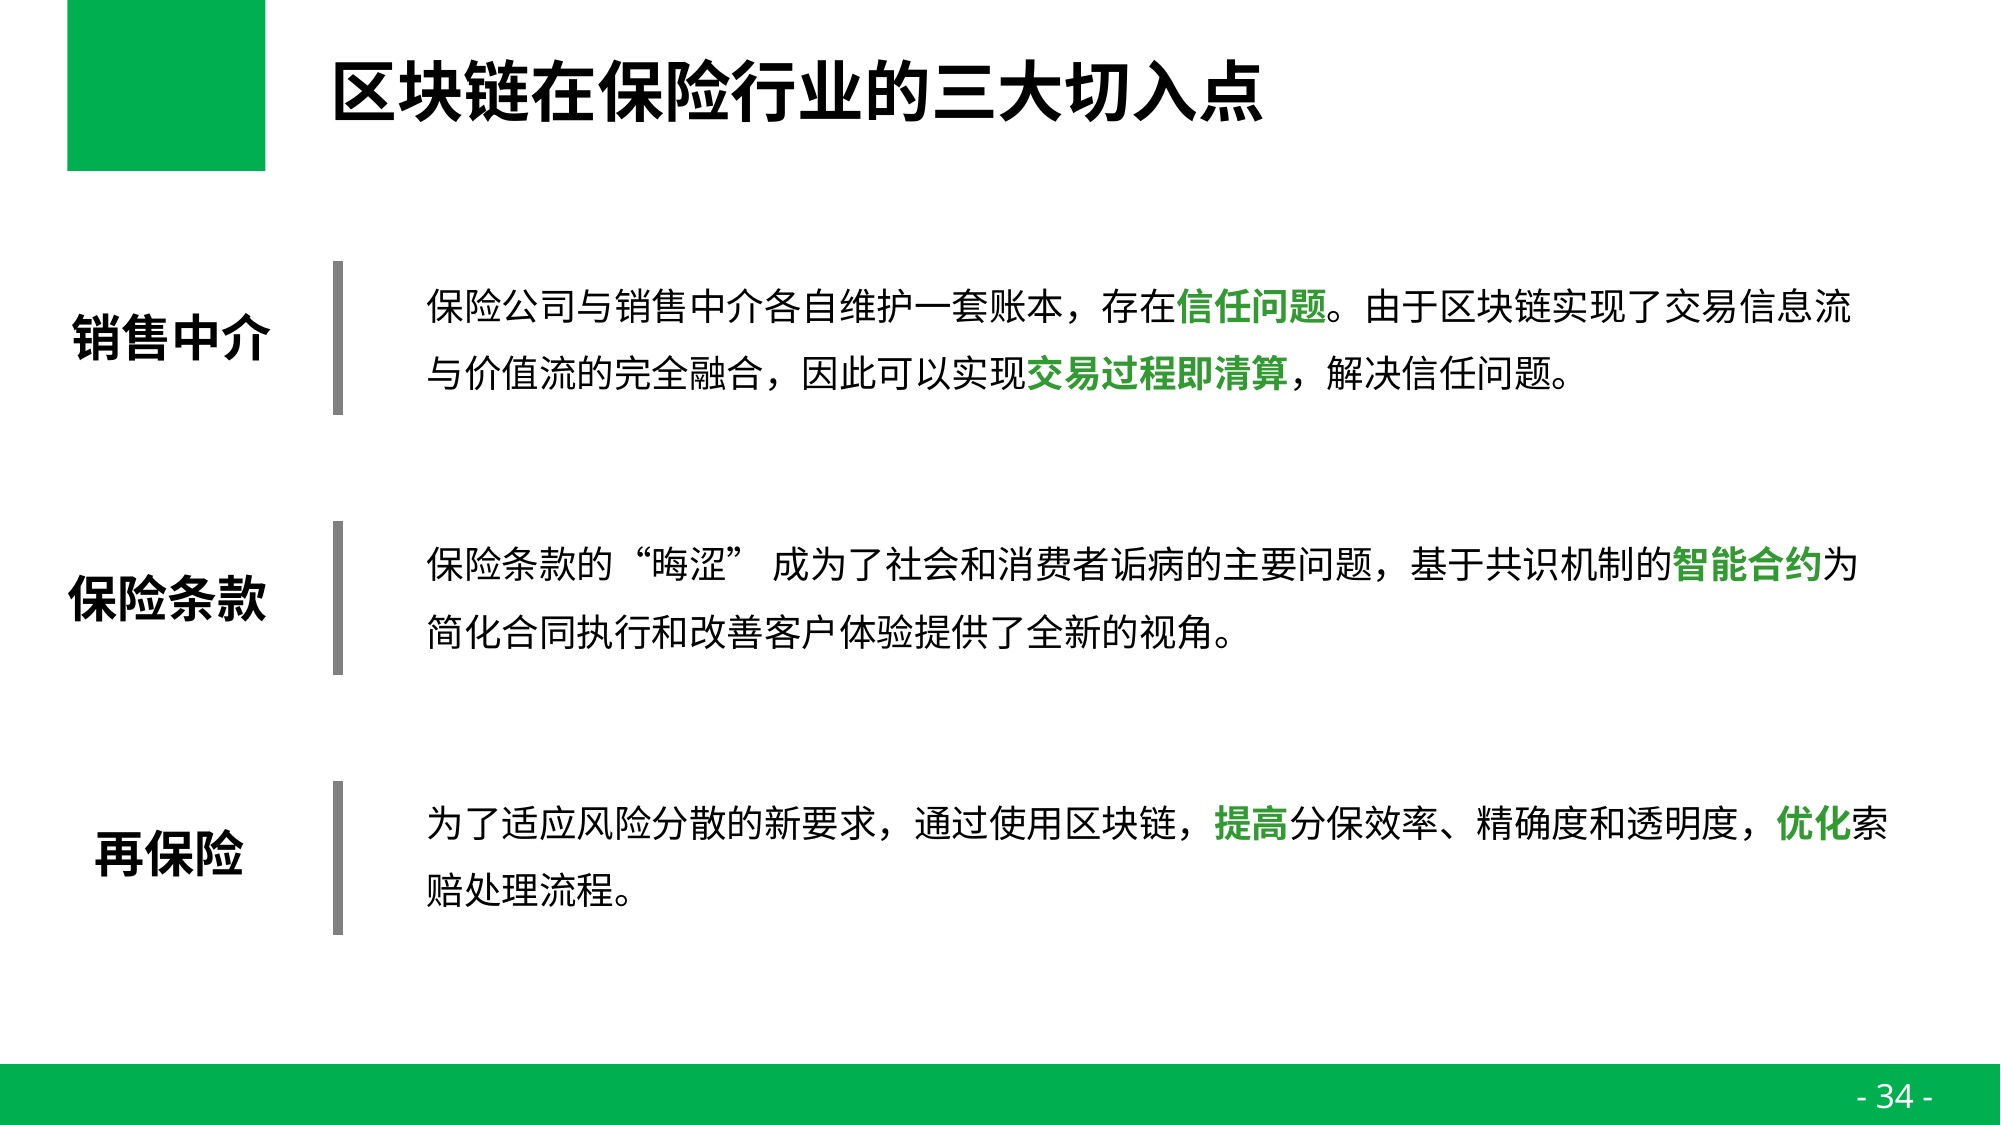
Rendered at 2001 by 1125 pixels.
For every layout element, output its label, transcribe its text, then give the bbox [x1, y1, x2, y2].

text_box 销售中介 [30, 299, 312, 374]
title 区块链在保险行业的三大切入点 [315, 36, 1889, 155]
text_box 保险条款的“晦涩” 成为了社会和消费者诟病的主要问题，基于共识机制的智能合约为简化合同执行和改善客户体验提供了全新的视角。 [411, 511, 1911, 662]
text_box 保险条款 [26, 560, 308, 635]
text_box 为了适应风险分散的新要求，通过使用区块链，提高分保效率、精确度和透明度，优化索赔处理流程。 [411, 769, 1911, 920]
text_box 保险公司与销售中介各自维护一套账本，存在信任问题。由于区块链实现了交易信息流与价值流的完全融合，因此可以实现交易过程即清算，解决信任问题。 [411, 252, 1881, 403]
text_box 再保险 [28, 814, 310, 890]
